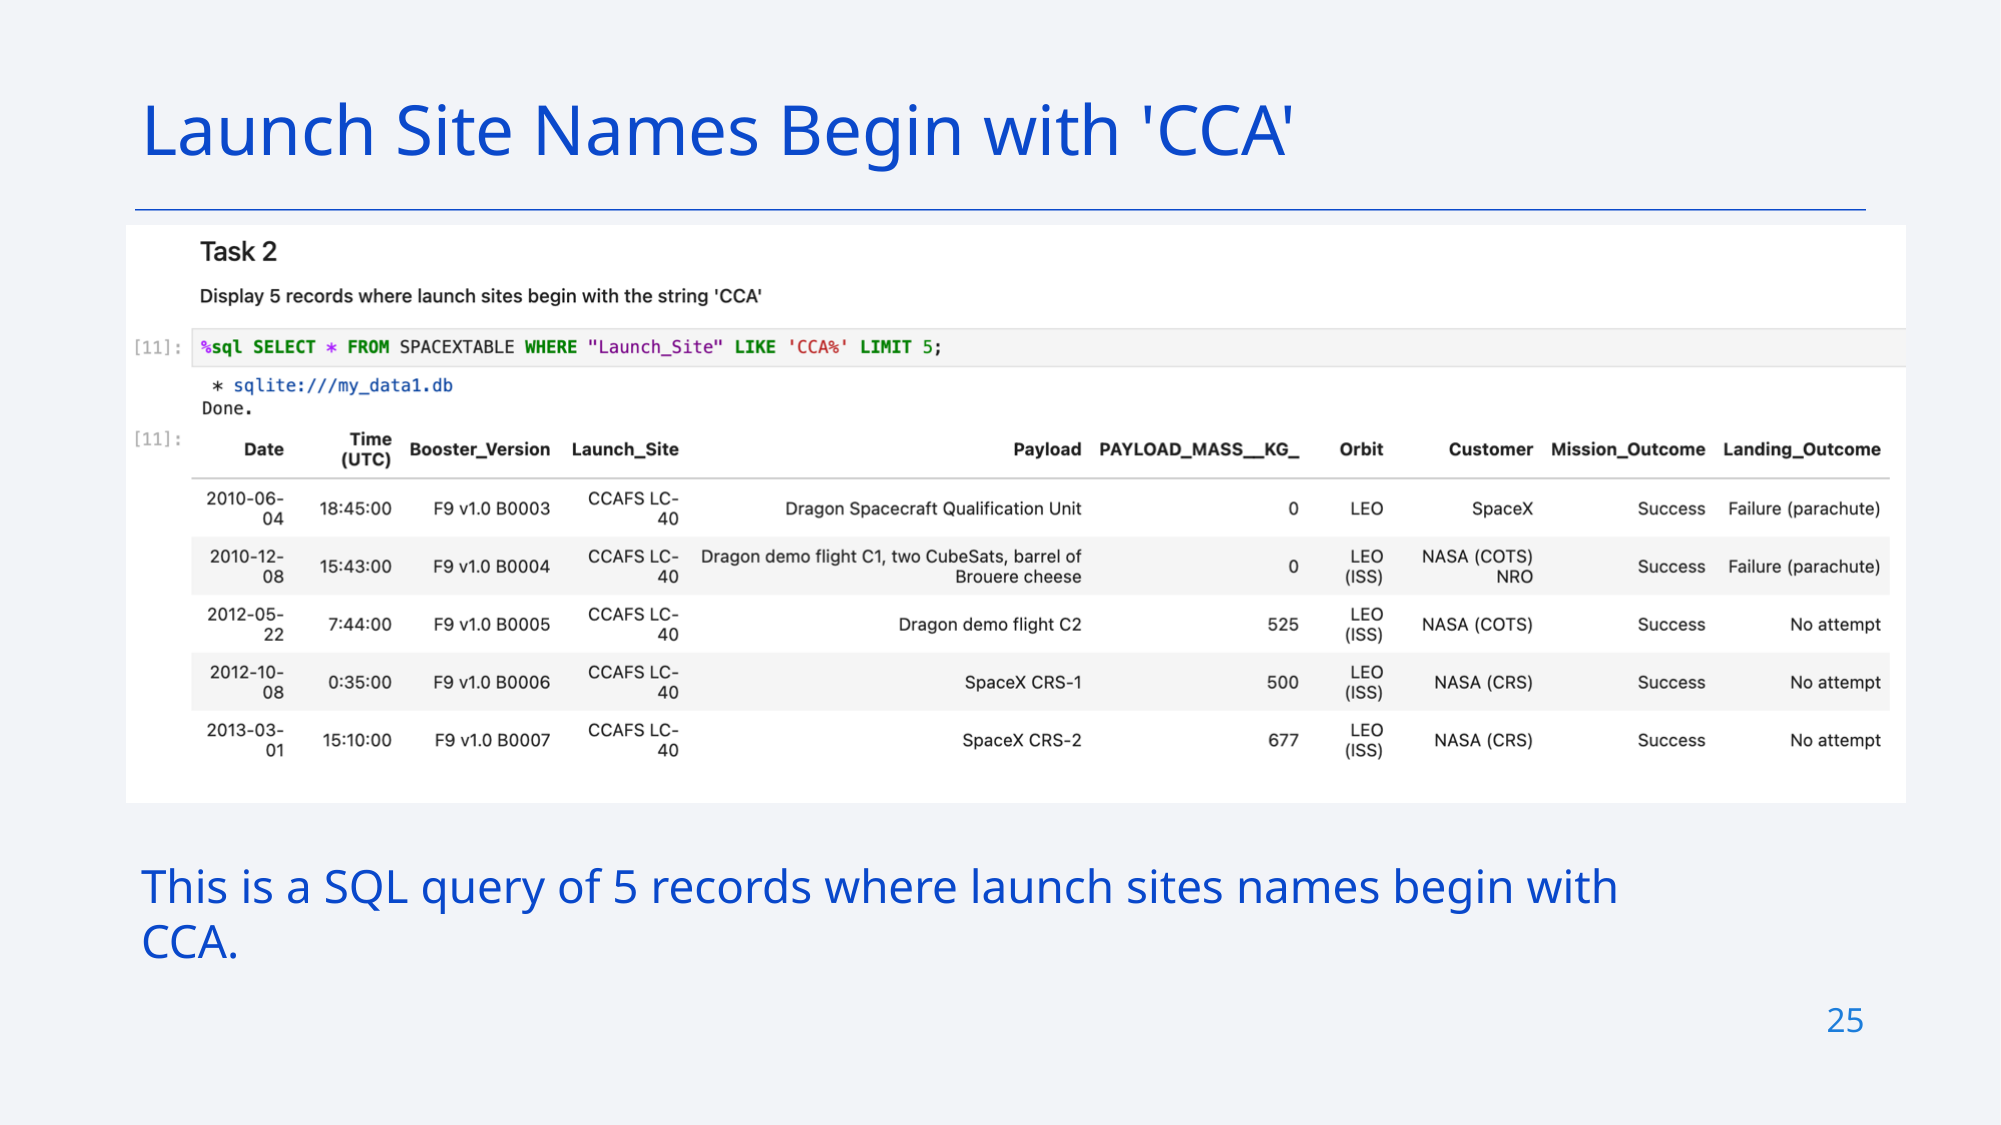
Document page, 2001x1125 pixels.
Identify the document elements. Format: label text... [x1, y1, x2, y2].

list This is a SQL query of 5 records where launch sites names begin with CCA. [126, 850, 1725, 989]
text_box Launch Site Names Begin with 'CCA' [126, 88, 1852, 179]
picture [0, 0, 2001, 1125]
slide_number 25 [1429, 988, 1880, 1055]
